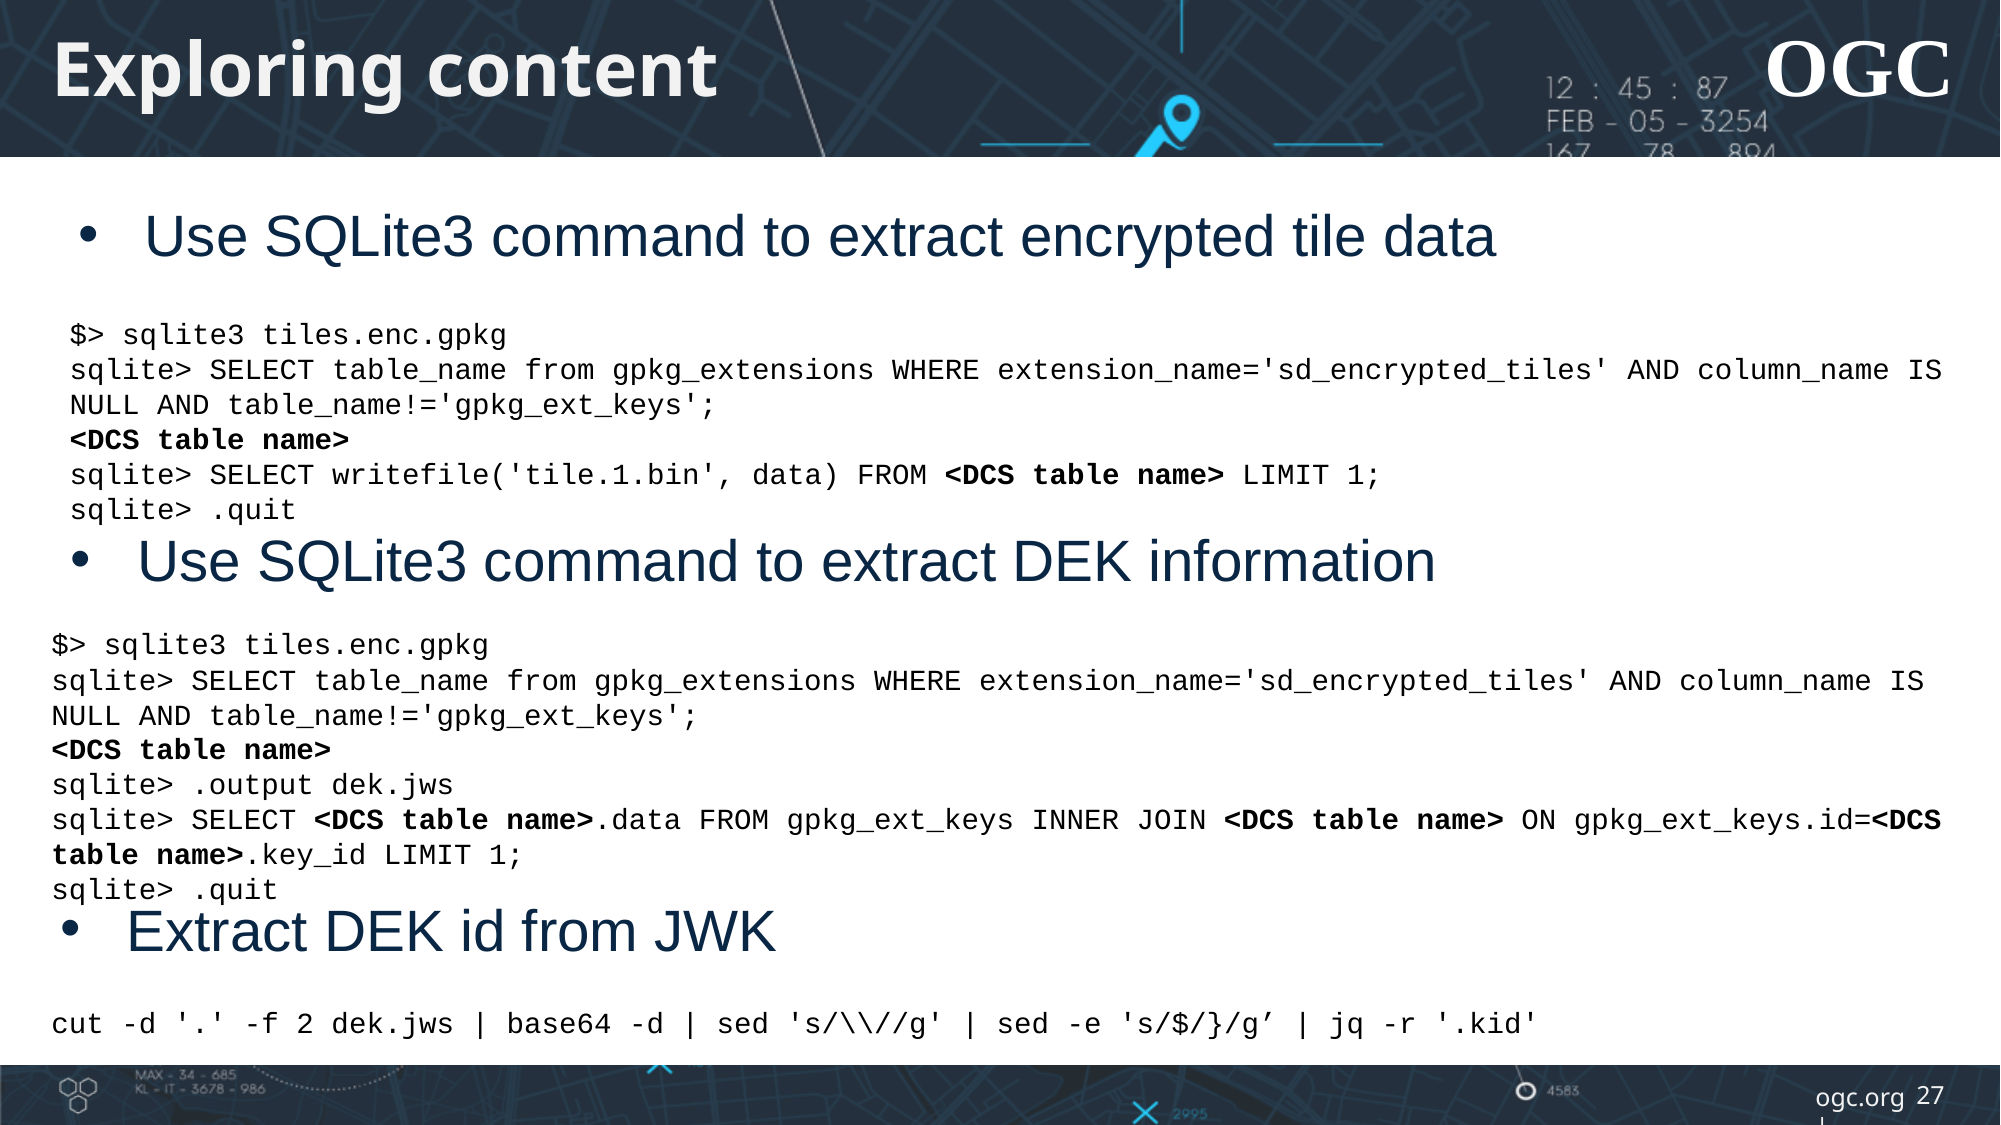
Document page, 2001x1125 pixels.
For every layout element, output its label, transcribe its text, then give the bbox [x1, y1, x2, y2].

slide_number 27 [1772, 1073, 1960, 1121]
text_box Use SQLite3 command to extract DEK information [47, 515, 1773, 618]
text_box Extract DEK id from JWK [36, 885, 1762, 996]
text_box $> sqlite3 tiles.enc.gpkg sqlite> SELECT table_name from gpkg_extensions WHERE extension_name='sd_encrypted_tiles' AND column_name IS NULL AND table_name!='gpkg_ext_keys'; <DCS table name> sqlite> .output dek.jws sqlite> SELECT <DCS table name>.data FROM gpkg_ext_keys INNER JOIN <DCS table name> ON gpkg_ext_keys.id=<DCS table name>.key_id LIMIT 1; sqlite> .quit [36, 618, 1988, 913]
list Use SQLite3 command to extract encrypted tile data [54, 190, 1780, 307]
text_box $> sqlite3 tiles.enc.gpkg sqlite> SELECT table_name from gpkg_extensions WHERE extension_name='sd_encrypted_tiles' AND column_name IS NULL AND table_name!='gpkg_ext_keys'; <DCS table name> sqlite> SELECT writefile('tile.1.bin', data) FROM <DCS table name> LIMIT 1; sqlite> .quit [54, 307, 1988, 568]
title Exploring content [36, 9, 1762, 135]
picture [51, 1069, 106, 1123]
text_box cut -d '.' -f 2 dek.jws | base64 -d | sed 's/\\//g' | sed -e 's/$/}/g’ | jq -r '.kid' [36, 996, 1806, 1047]
